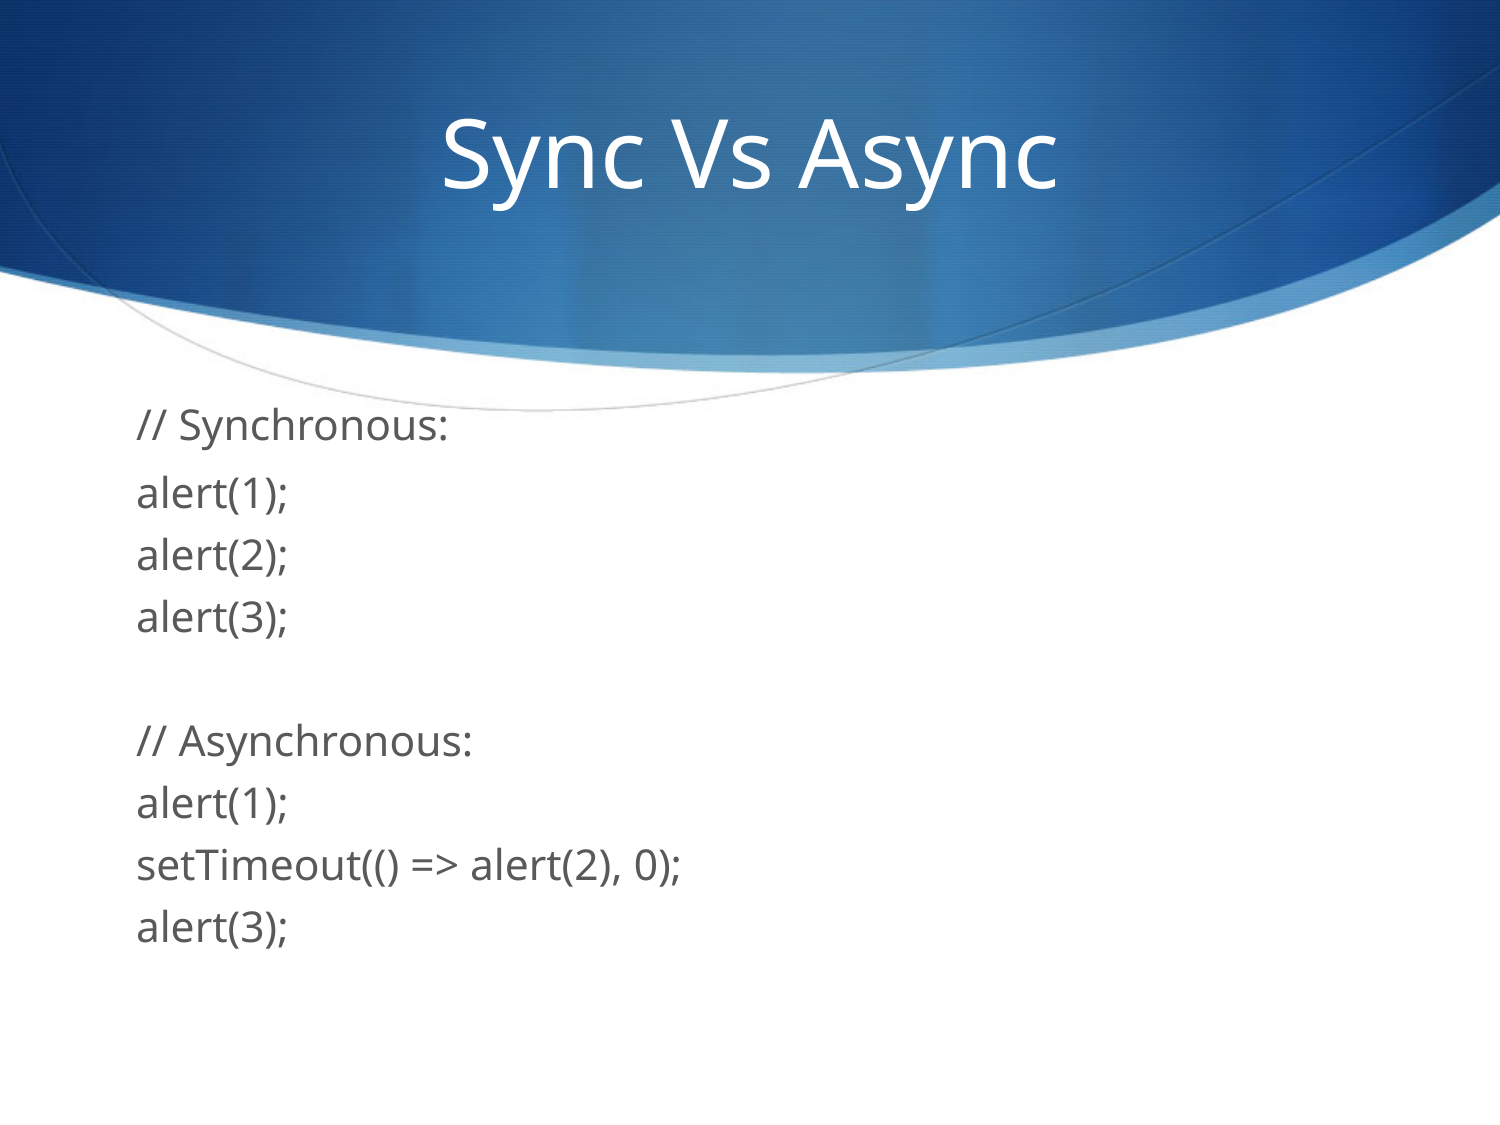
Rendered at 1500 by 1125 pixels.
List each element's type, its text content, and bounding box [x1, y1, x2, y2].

picture [0, 0, 1500, 1125]
text_box // Synchronous: alert(1); alert(2); alert(3); // Asynchronous: alert(1); setTimeout(() => alert(2), 0); alert(3); [121, 396, 1379, 991]
text_box Sync Vs Async [75, 56, 1425, 244]
